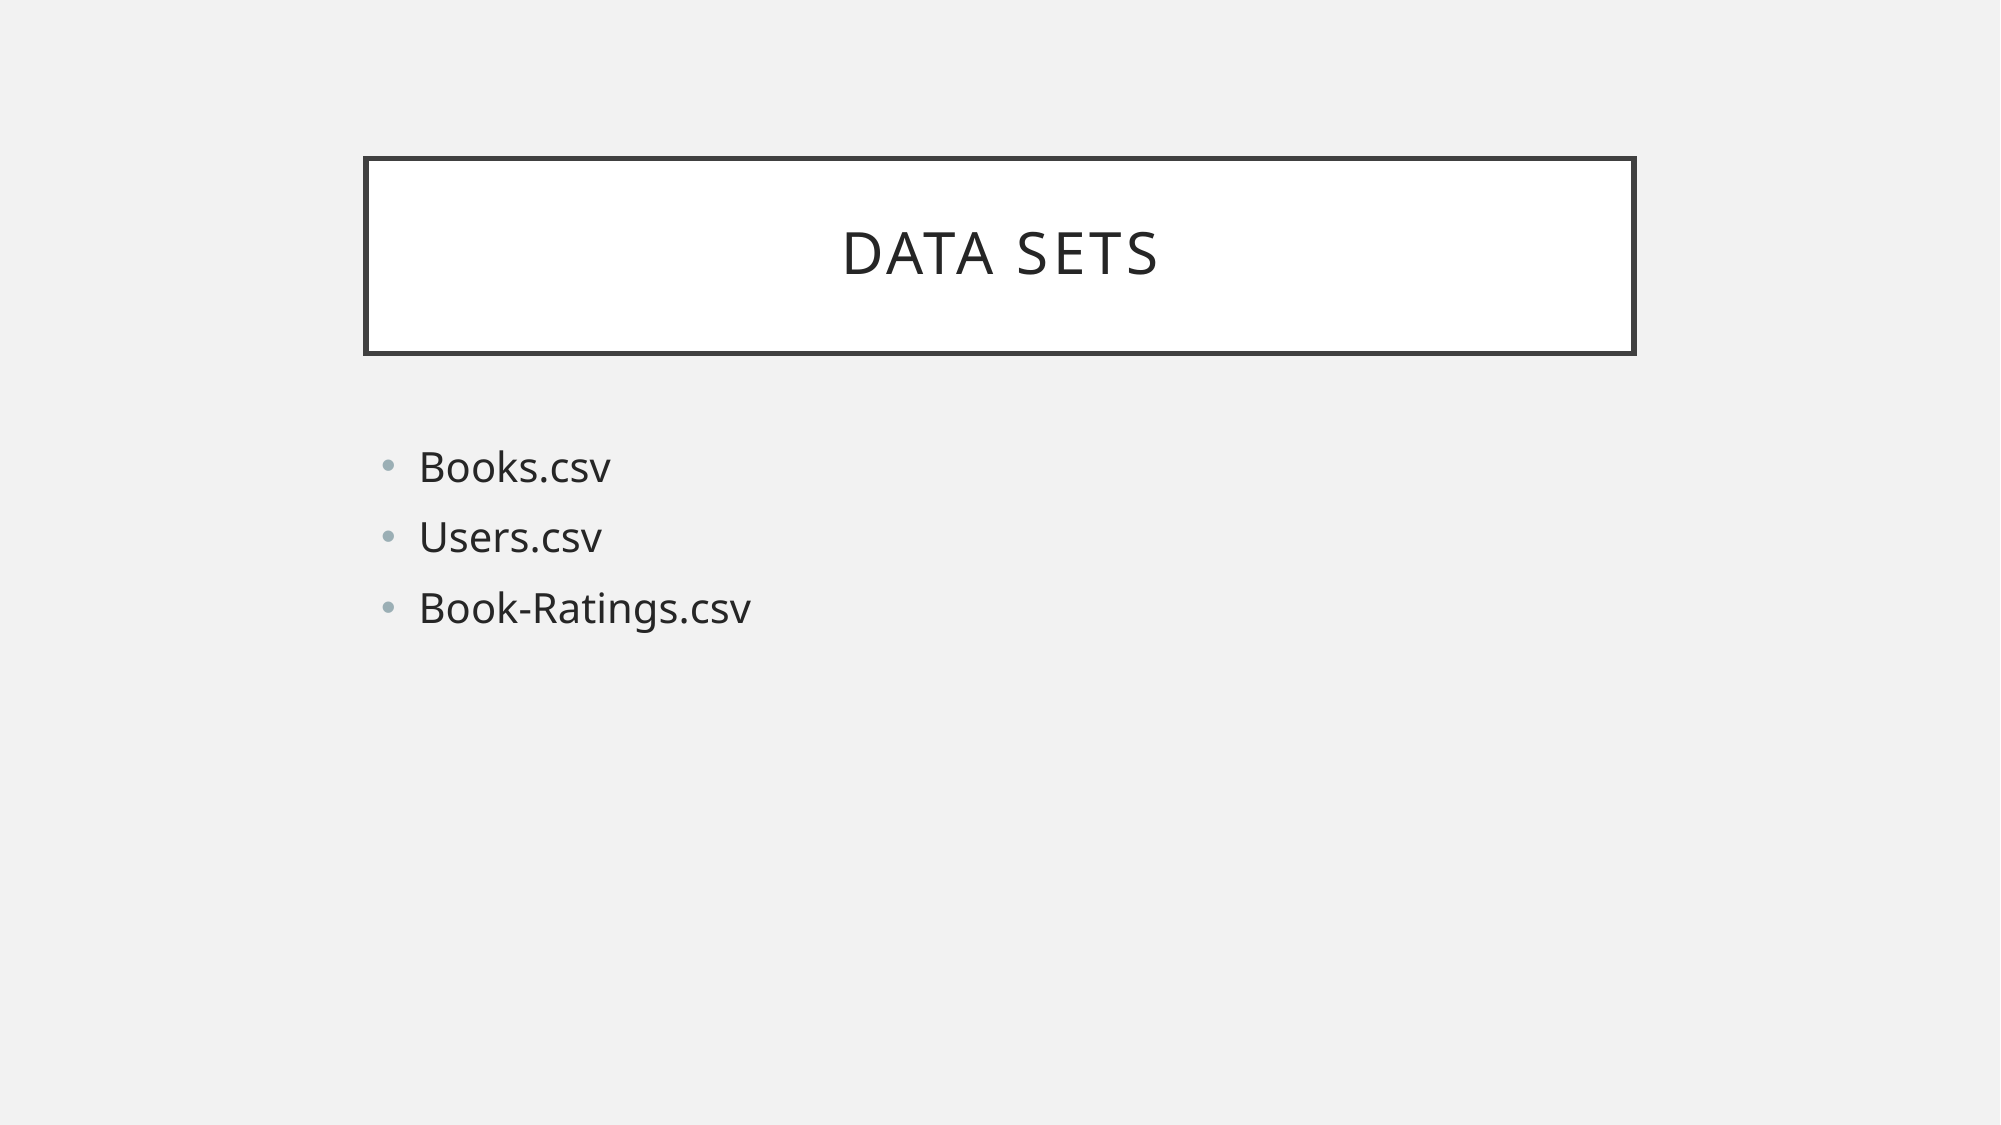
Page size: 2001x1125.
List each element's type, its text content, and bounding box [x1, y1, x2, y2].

list Books.csv Users.csv Book-Ratings.csv [366, 432, 1634, 942]
title Data sets [363, 156, 1637, 356]
